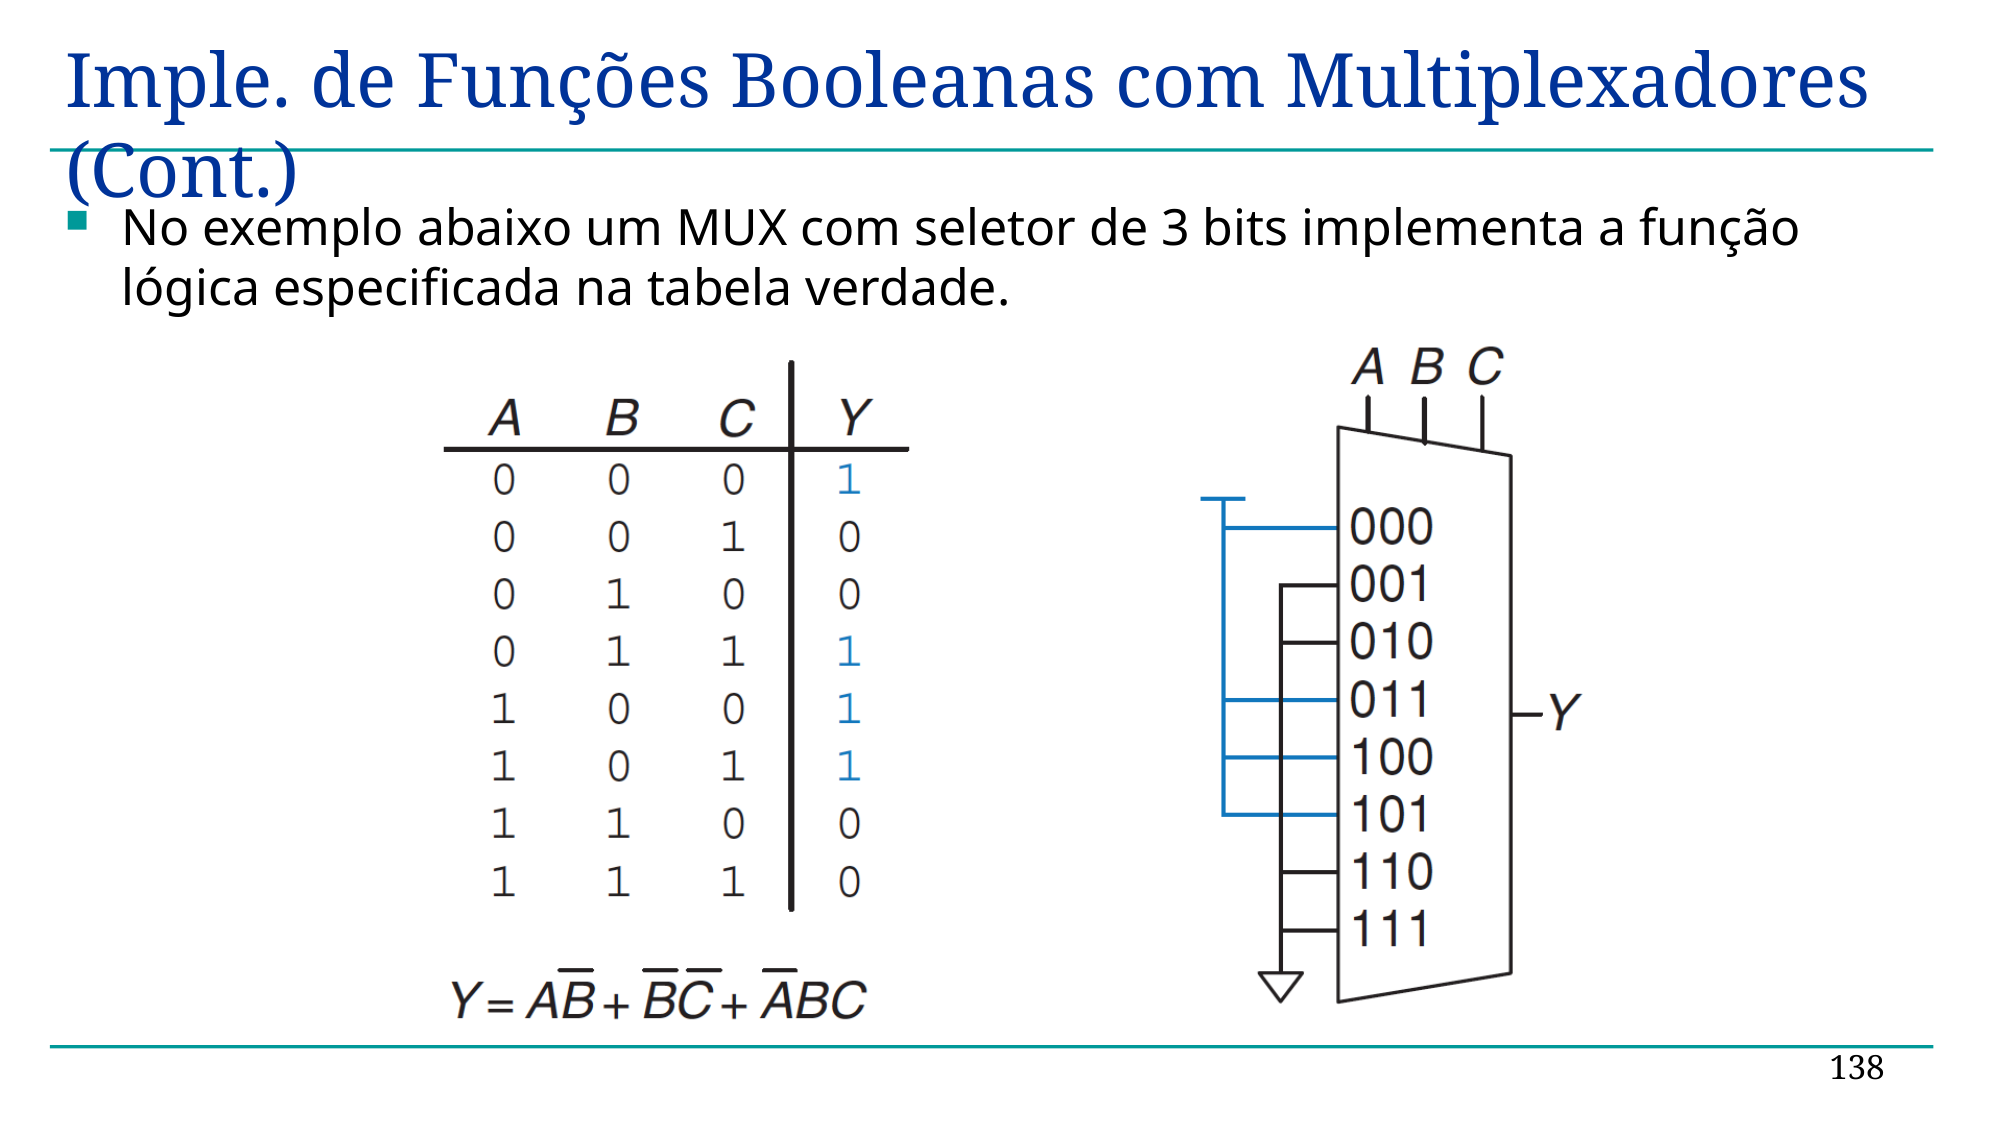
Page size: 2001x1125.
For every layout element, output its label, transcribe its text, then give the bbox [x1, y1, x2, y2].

title Imple. de Funções Booleanas com Multiplexadores (Cont.) [49, 24, 2000, 151]
picture [424, 353, 928, 1038]
slide_number 138 [1433, 1023, 1901, 1100]
list No exemplo abaixo um MUX com seletor de 3 bits implementa a função lógica especificada na tabela verdade. [49, 187, 1934, 1025]
picture [1187, 332, 1592, 1038]
